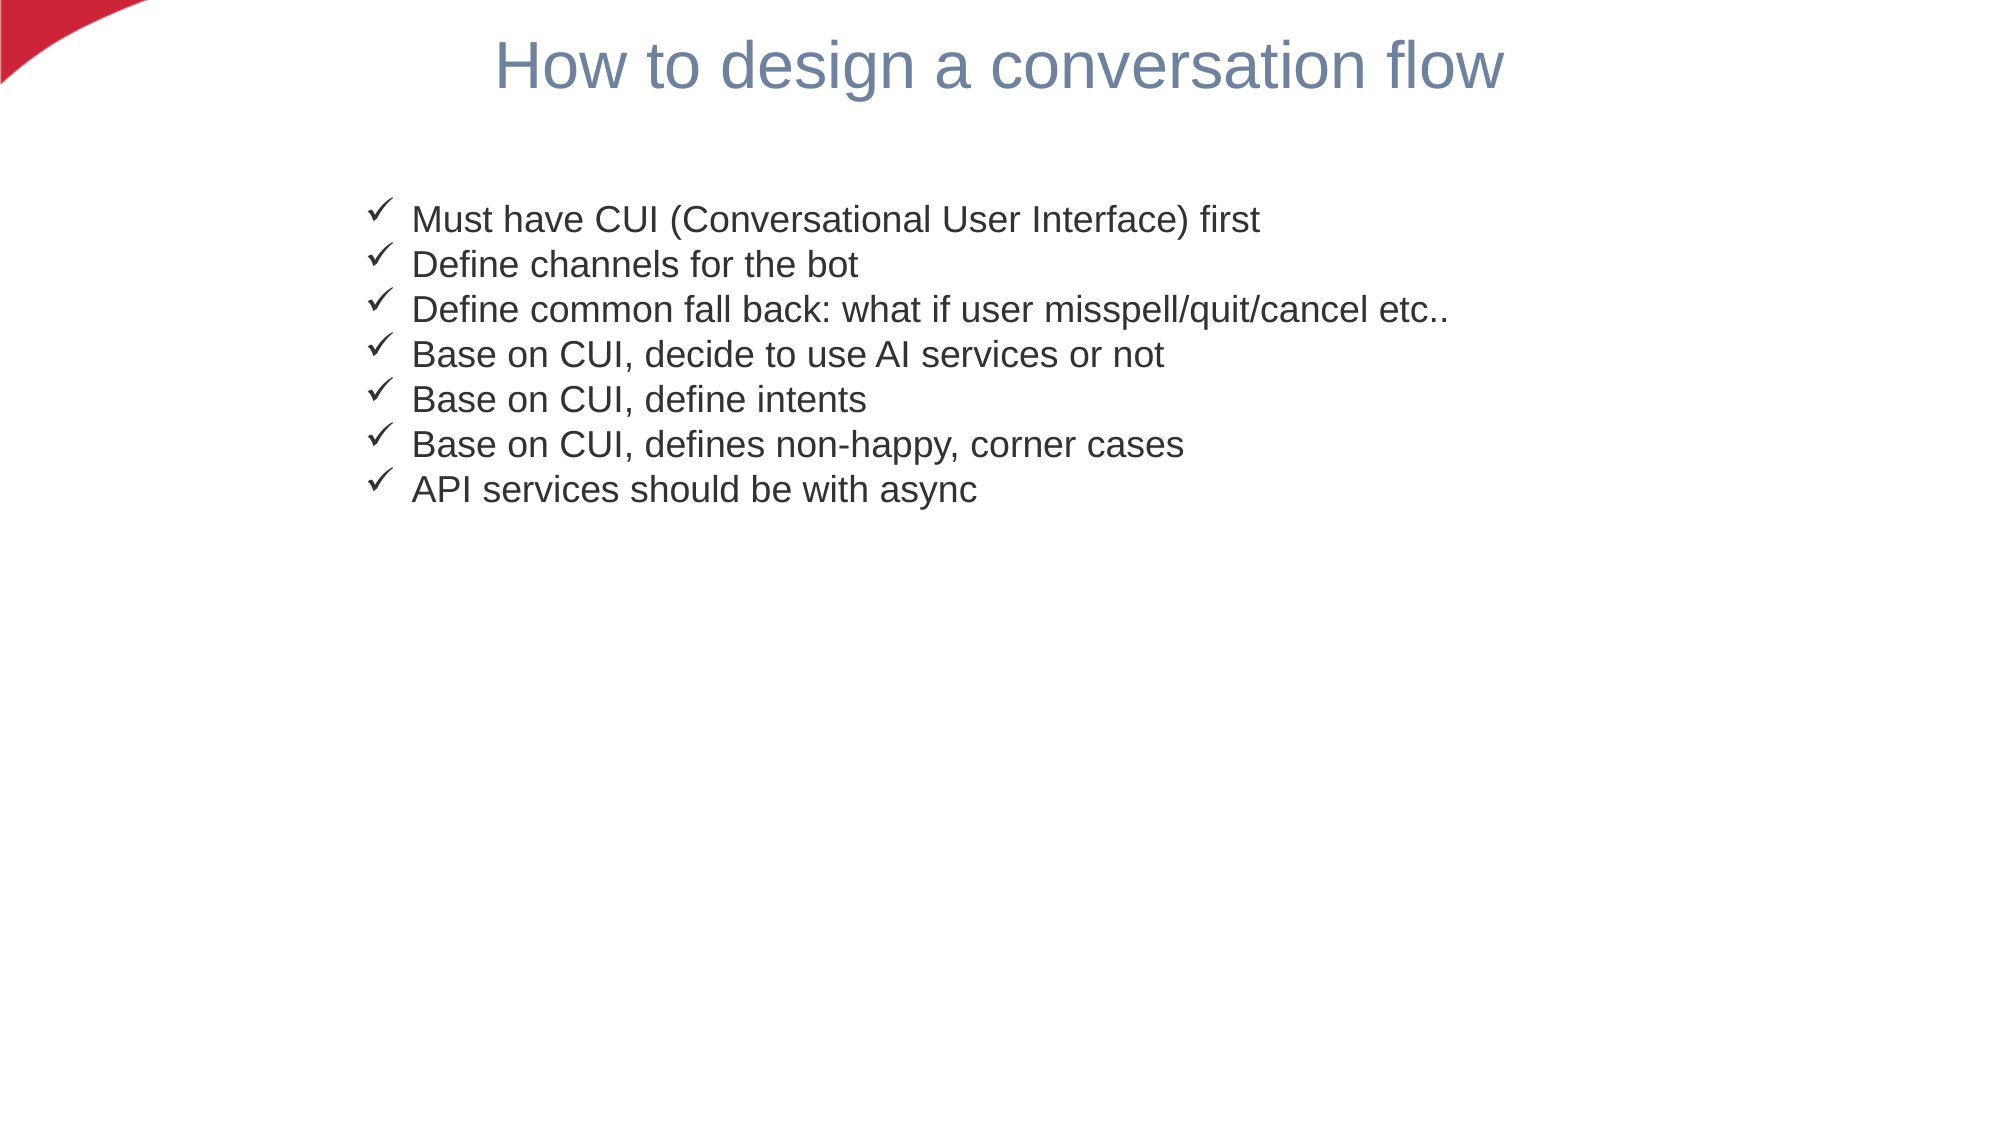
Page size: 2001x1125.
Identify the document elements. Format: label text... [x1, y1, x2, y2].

picture [0, 0, 158, 89]
text_box Must have CUI (Conversational User Interface) first Define channels for the bot Define common fall back: what if user misspell/quit/cancel etc.. Base on CUI, decide to use AI services or not Base on CUI, define intents Base on CUI, defines non-happy, corner cases API services should be with async [350, 187, 1650, 653]
title How to design a conversation flow [137, 24, 1863, 115]
